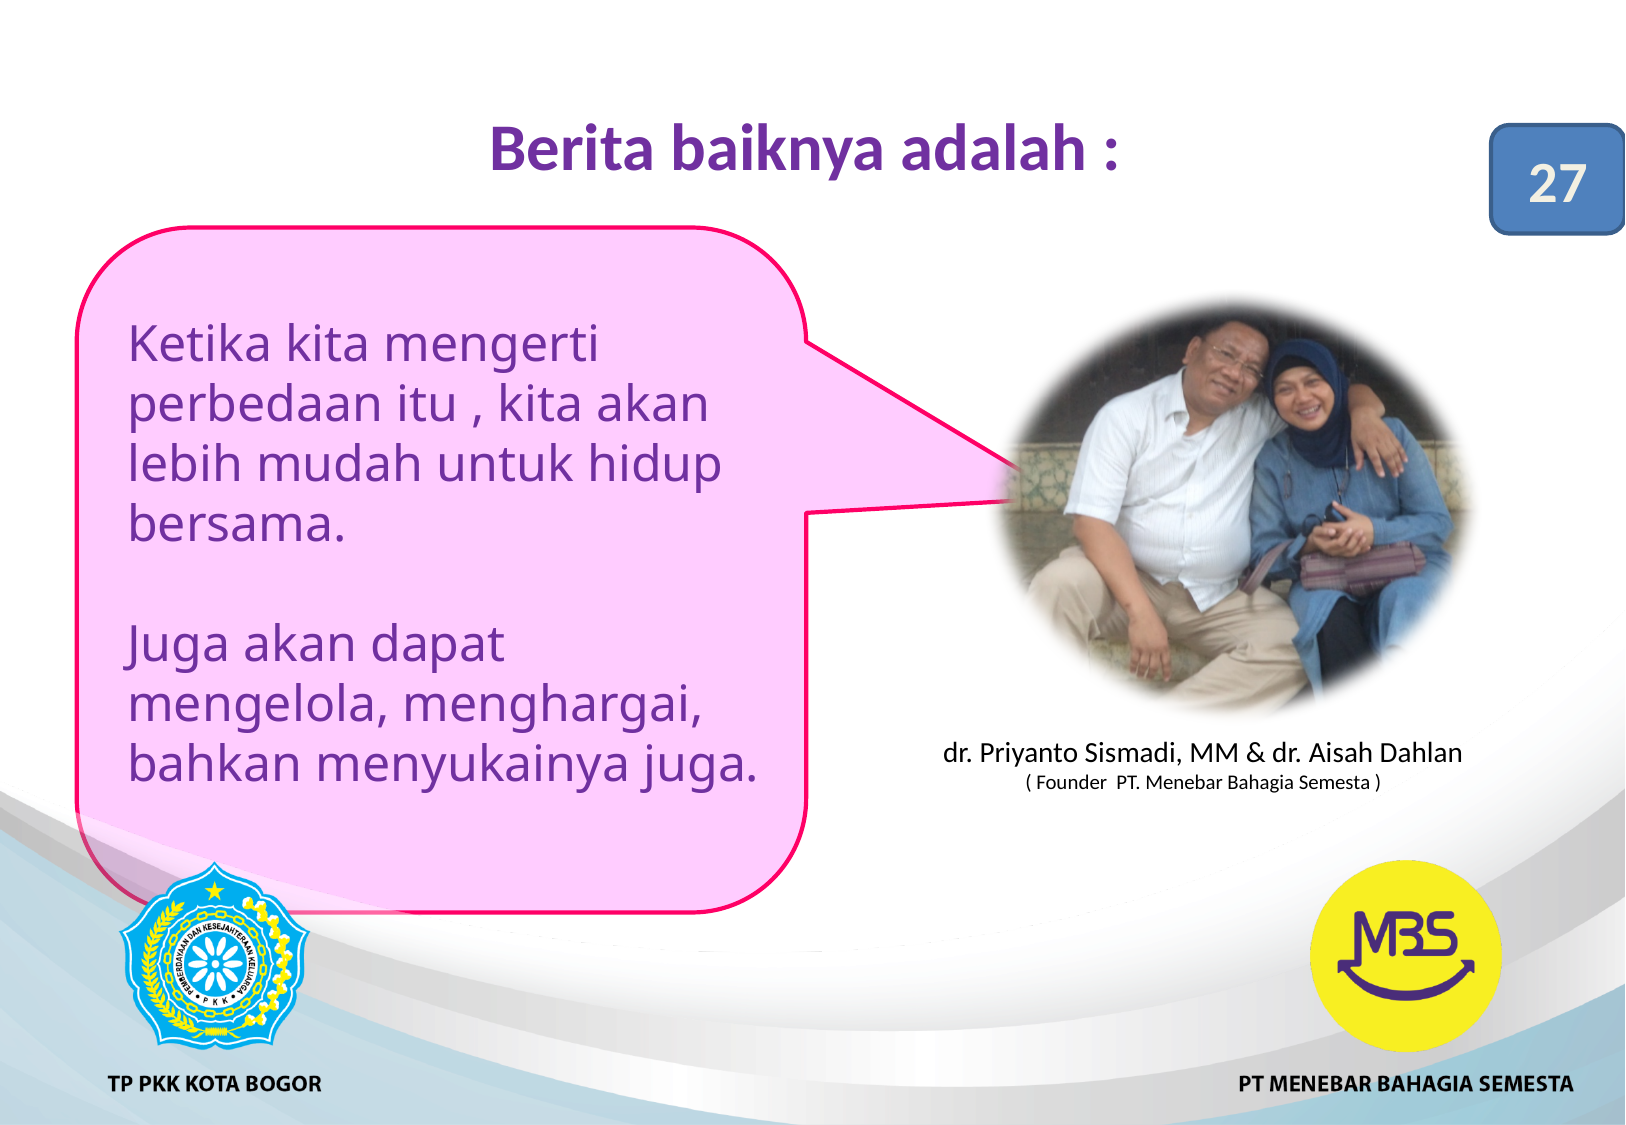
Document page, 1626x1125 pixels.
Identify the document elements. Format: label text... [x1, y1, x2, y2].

title Berita baiknya adalah : [74, 49, 1538, 238]
text_box Ketika kita mengerti perbedaan itu , kita akan lebih mudah untuk hidup bersama. Juga akan dapat mengelola, menghargai, bahkan menyukainya juga. [112, 304, 793, 520]
text_box [74, 238, 977, 520]
text_box 27 [1488, 122, 1625, 236]
picture [0, 287, 1625, 1125]
